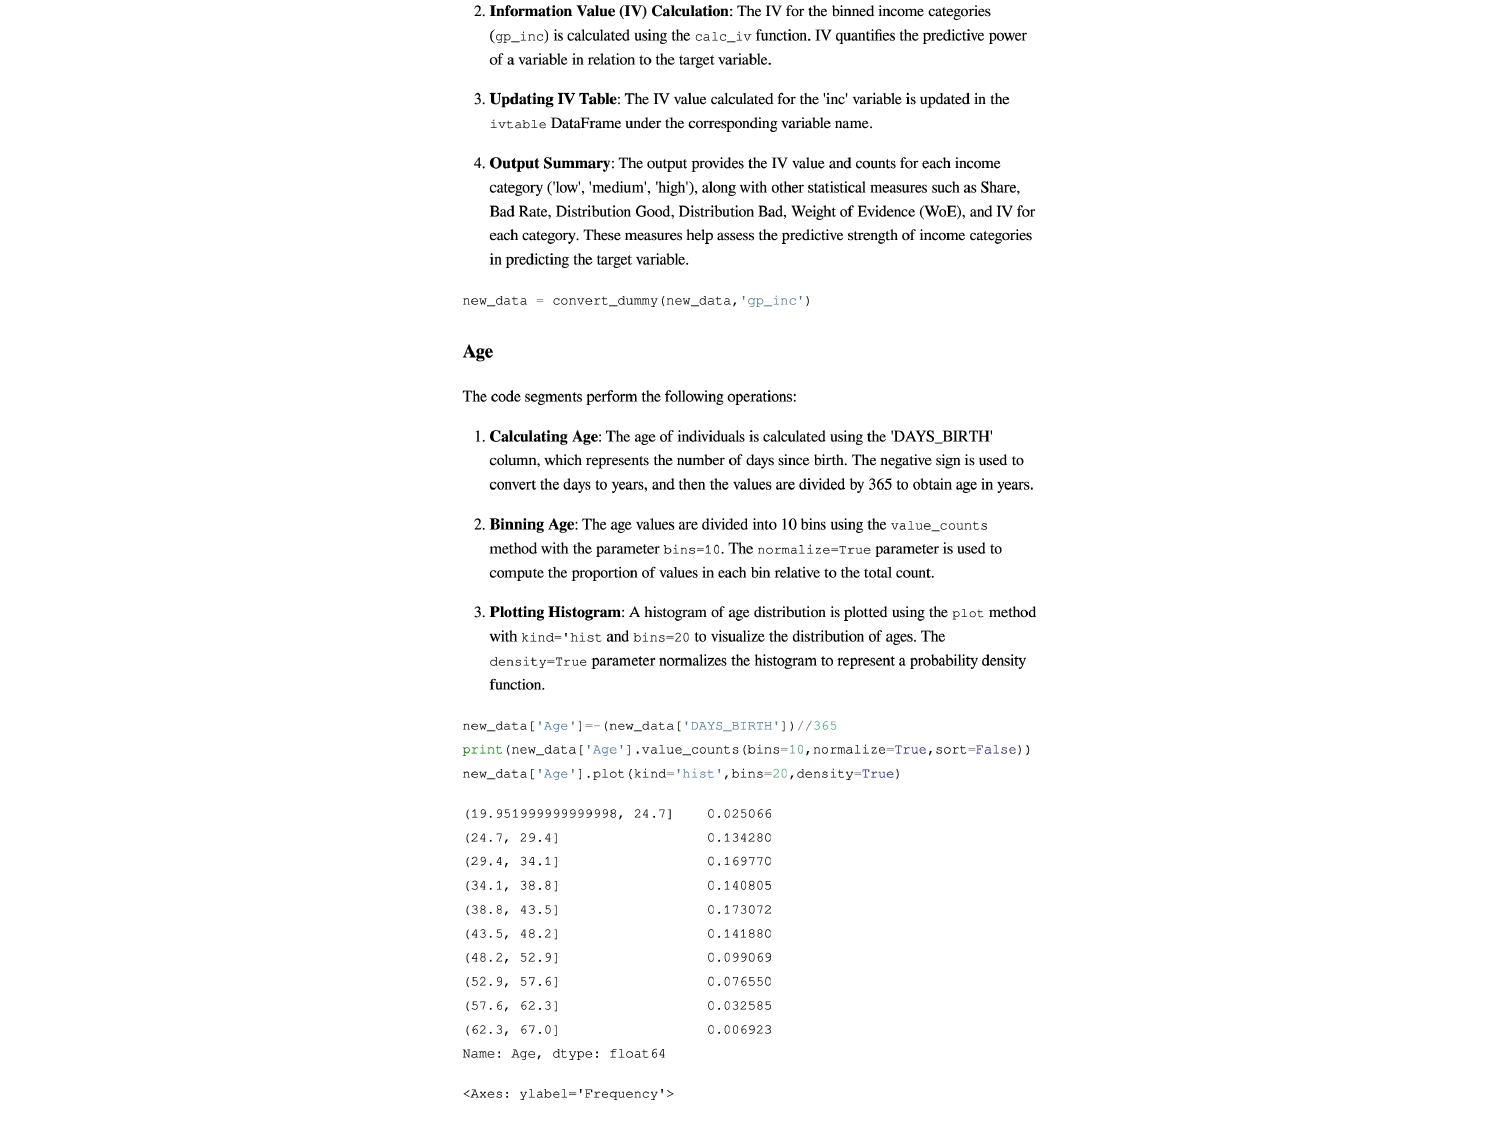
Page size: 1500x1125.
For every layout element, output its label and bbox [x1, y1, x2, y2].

picture [313, 0, 1187, 1125]
